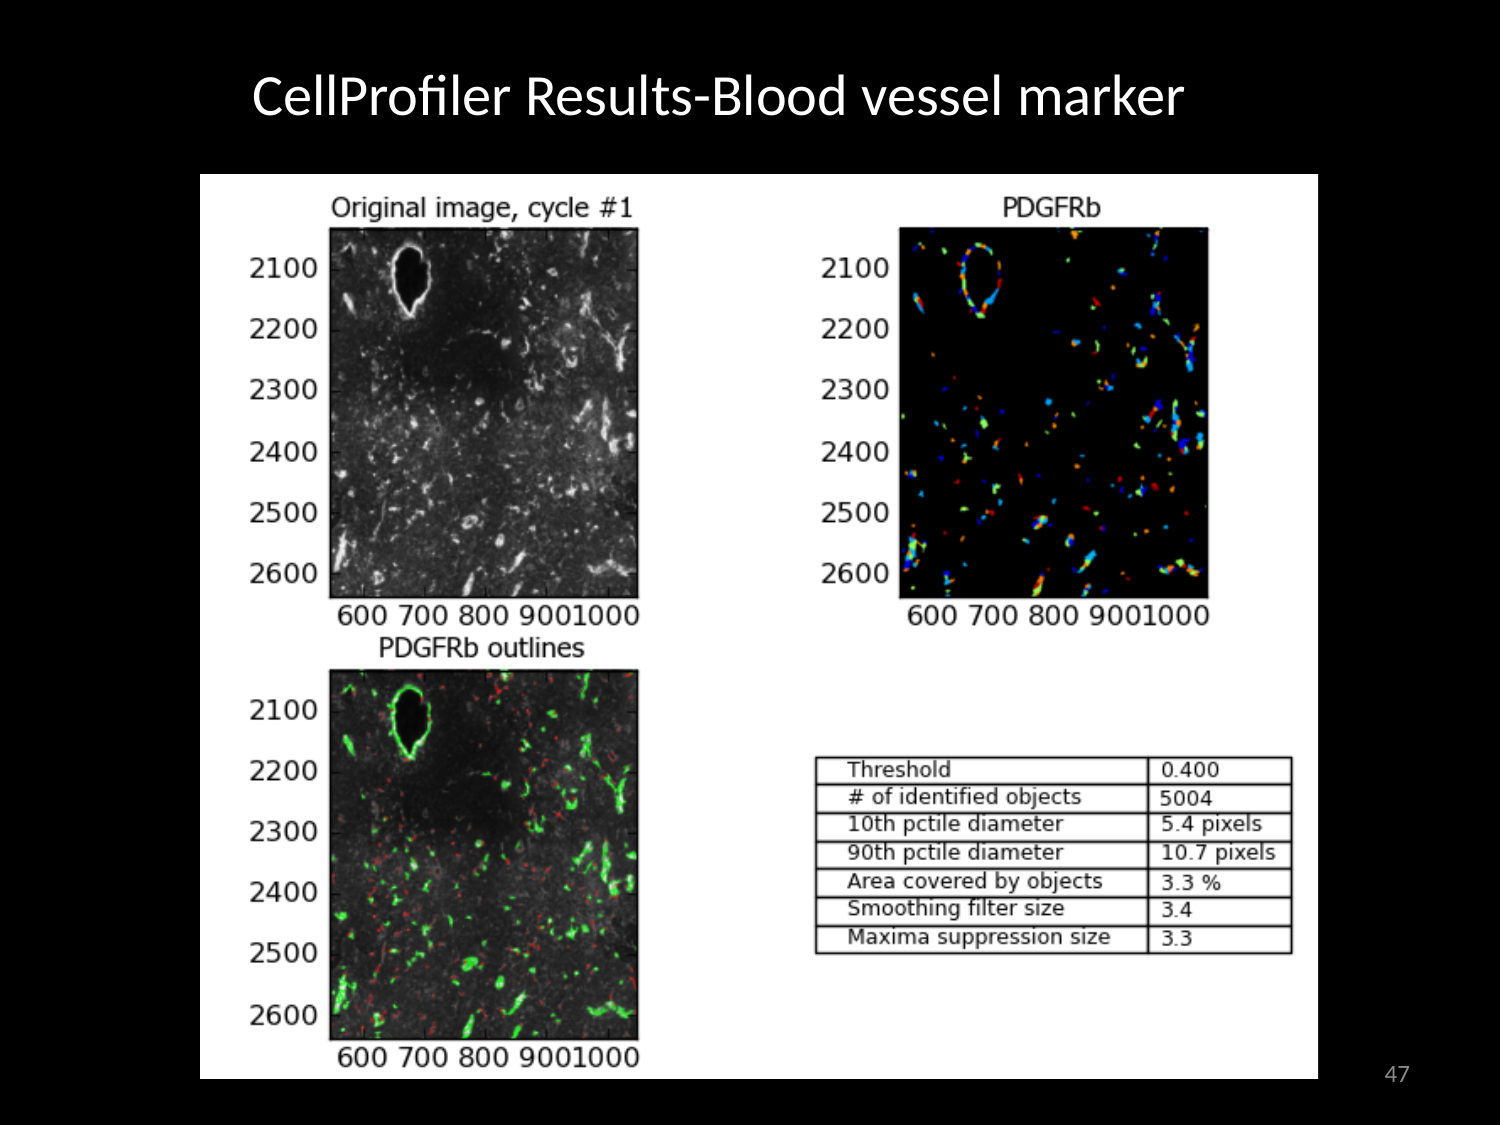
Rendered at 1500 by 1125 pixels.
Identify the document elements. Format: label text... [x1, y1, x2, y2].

slide_number 47 [1074, 1042, 1425, 1103]
text_box CellProfiler Results-Blood vessel marker [237, 50, 1463, 135]
picture [199, 174, 1319, 1079]
